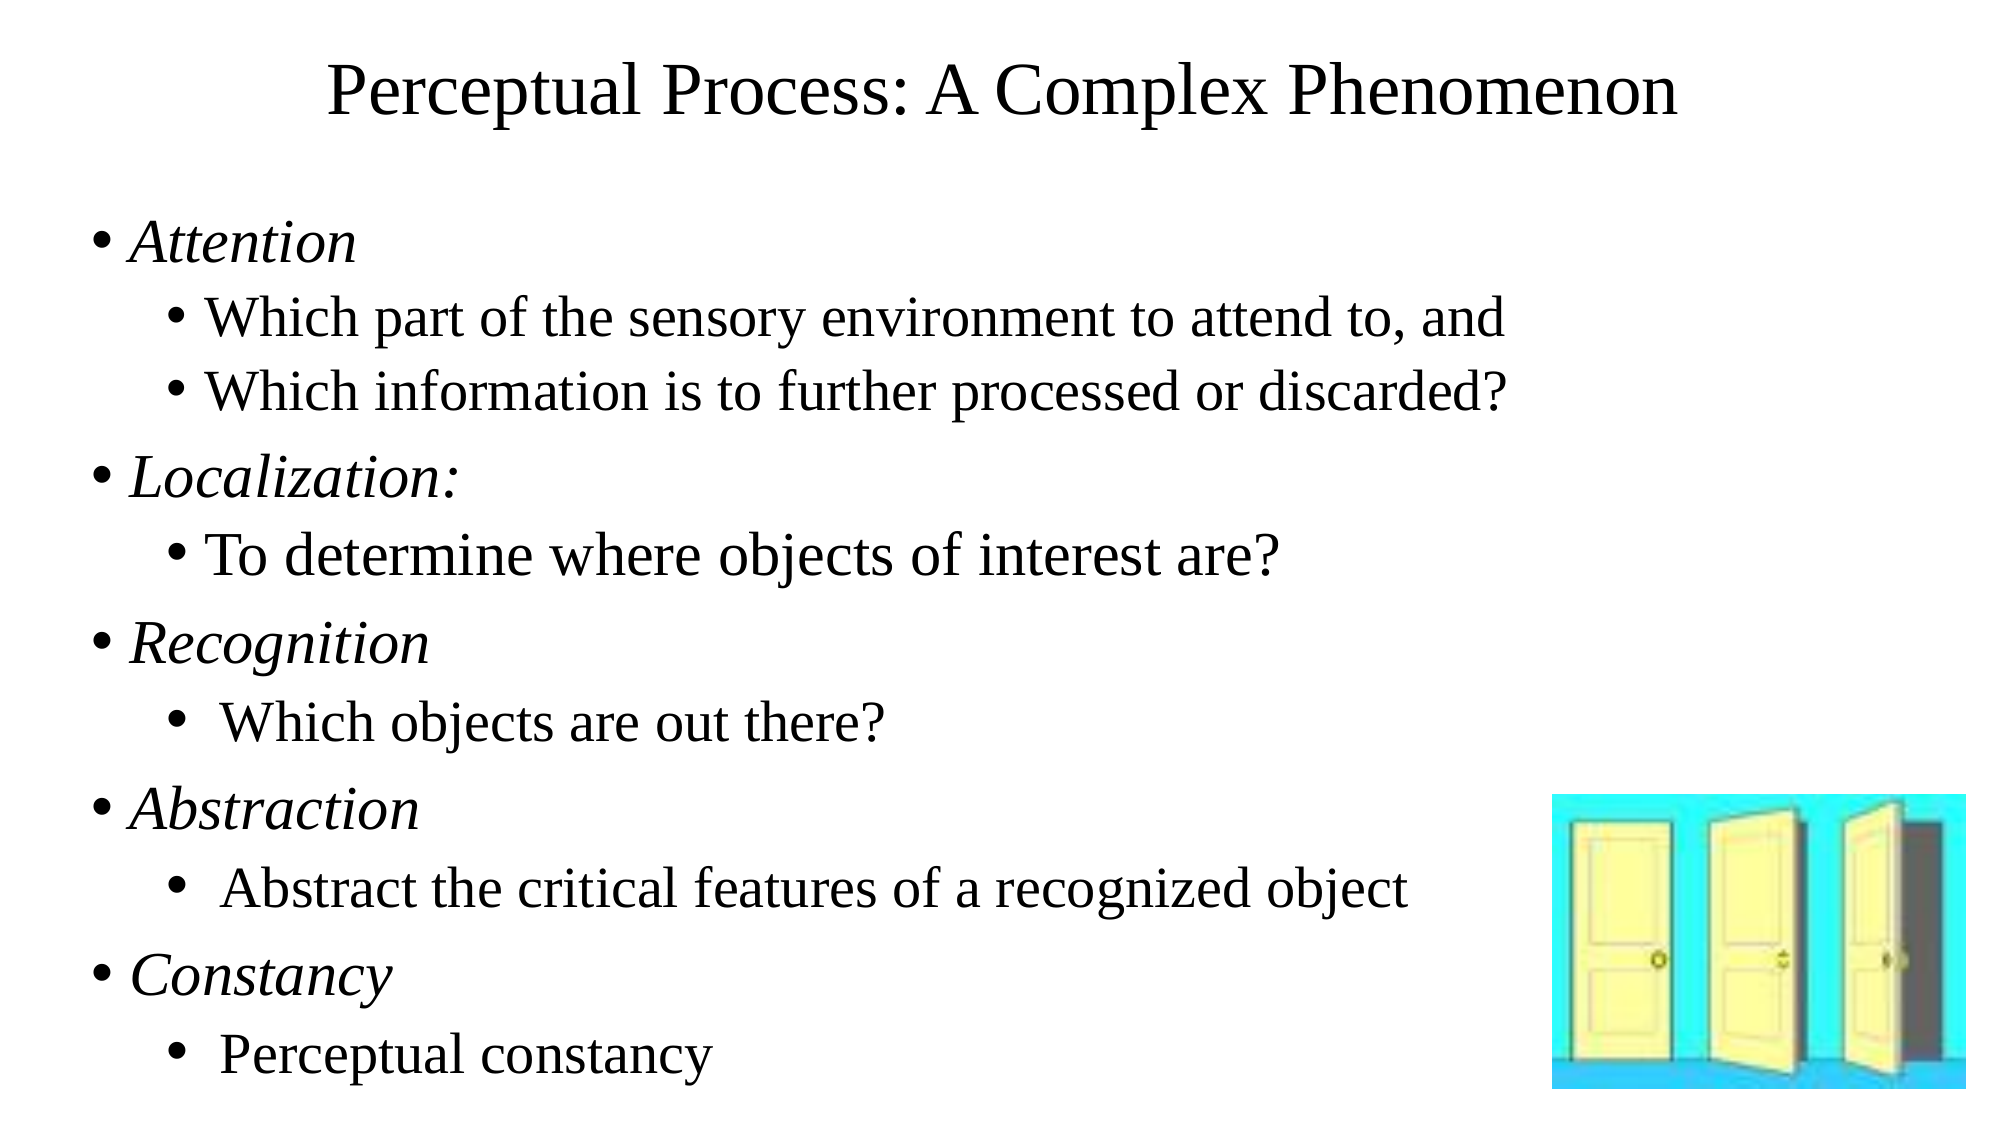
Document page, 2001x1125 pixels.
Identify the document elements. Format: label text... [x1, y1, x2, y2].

picture [1551, 794, 1966, 1089]
title Perceptual Process: A Complex Phenomenon [278, 22, 1729, 160]
list Attention Which part of the sensory environment to attend to, and Which information is to further processed or discarded? Localization: To determine where objects of interest are? Recognition Which objects are out there? Abstraction Abstract the critical features of a recognized object Constancy Perceptual constancy [76, 201, 2000, 980]
